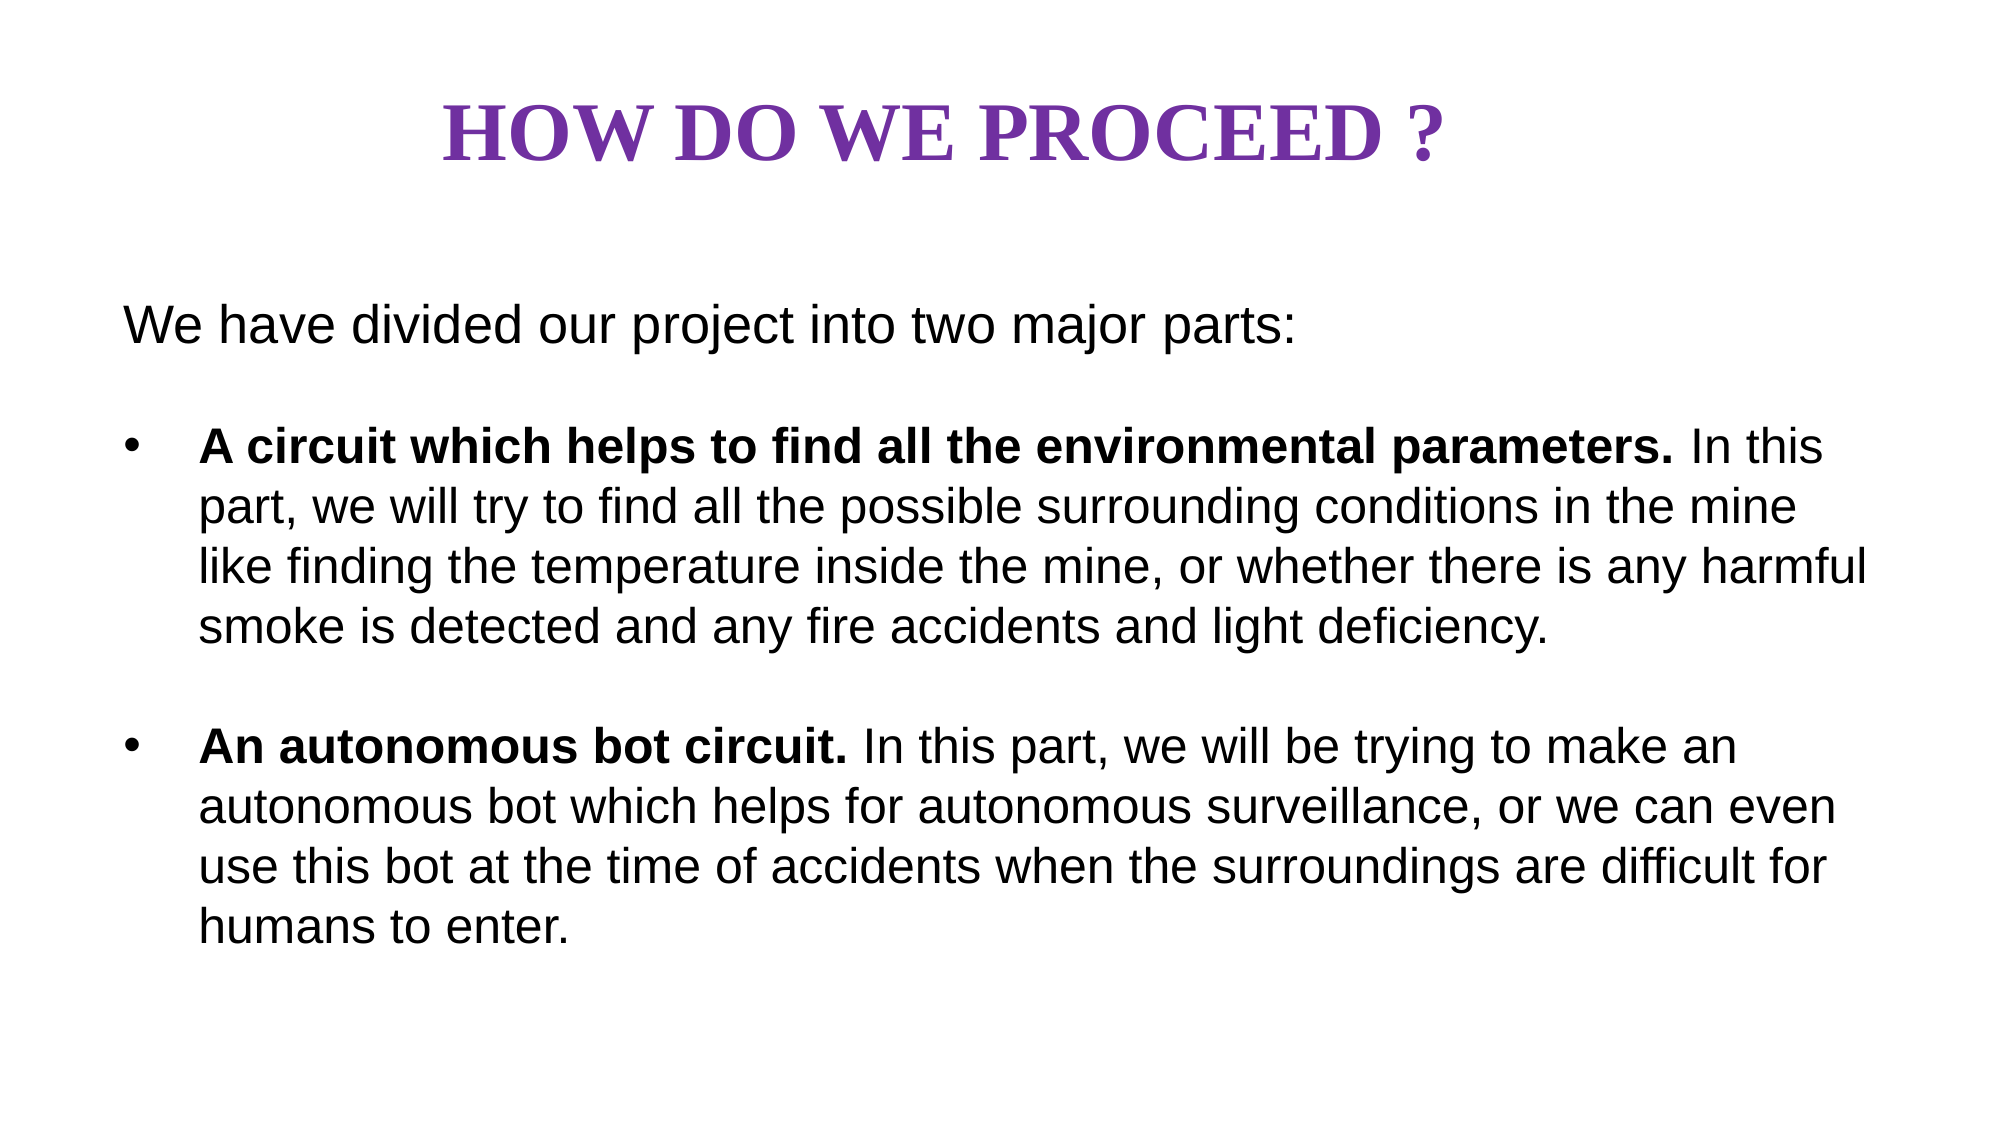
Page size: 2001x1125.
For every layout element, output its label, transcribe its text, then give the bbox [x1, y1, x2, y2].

text_box HOW DO WE PROCEED ? [128, 69, 1763, 185]
text_box We have divided our project into two major parts: A circuit which helps to find all the environmental parameters. In this part, we will try to find all the possible surrounding conditions in the mine like finding the temperature inside the mine, or whether there is any harmful smoke is detected and any fire accidents and light deficiency. An autonomous bot circuit. In this part, we will be trying to make an autonomous bot which helps for autonomous surveillance, or we can even use this bot at the time of accidents when the surroundings are difficult for humans to enter. [108, 281, 1893, 962]
